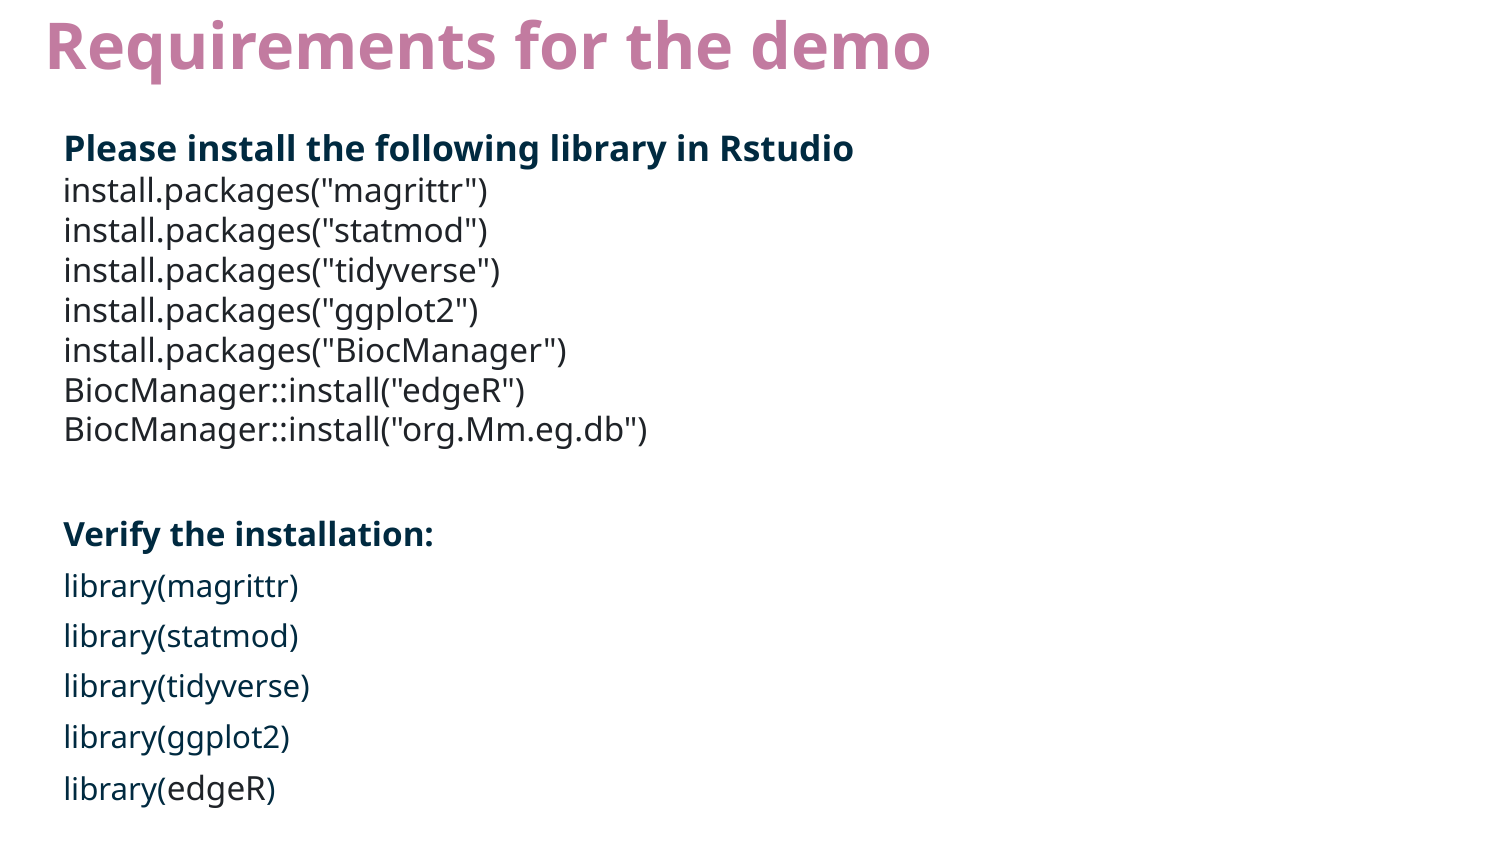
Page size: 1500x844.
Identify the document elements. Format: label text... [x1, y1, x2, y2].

title Requirements for the demo [44, 0, 1339, 120]
text_box Please install the following library in Rstudio install.packages("magrittr") install.packages("statmod") install.packages("tidyverse") install.packages("ggplot2") install.packages("BiocManager") BiocManager::install("edgeR") BiocManager::install("org.Mm.eg.db") Verify the installation: library(magrittr) library(statmod) library(tidyverse) library(ggplot2) library(edgeR) [52, 125, 1332, 211]
